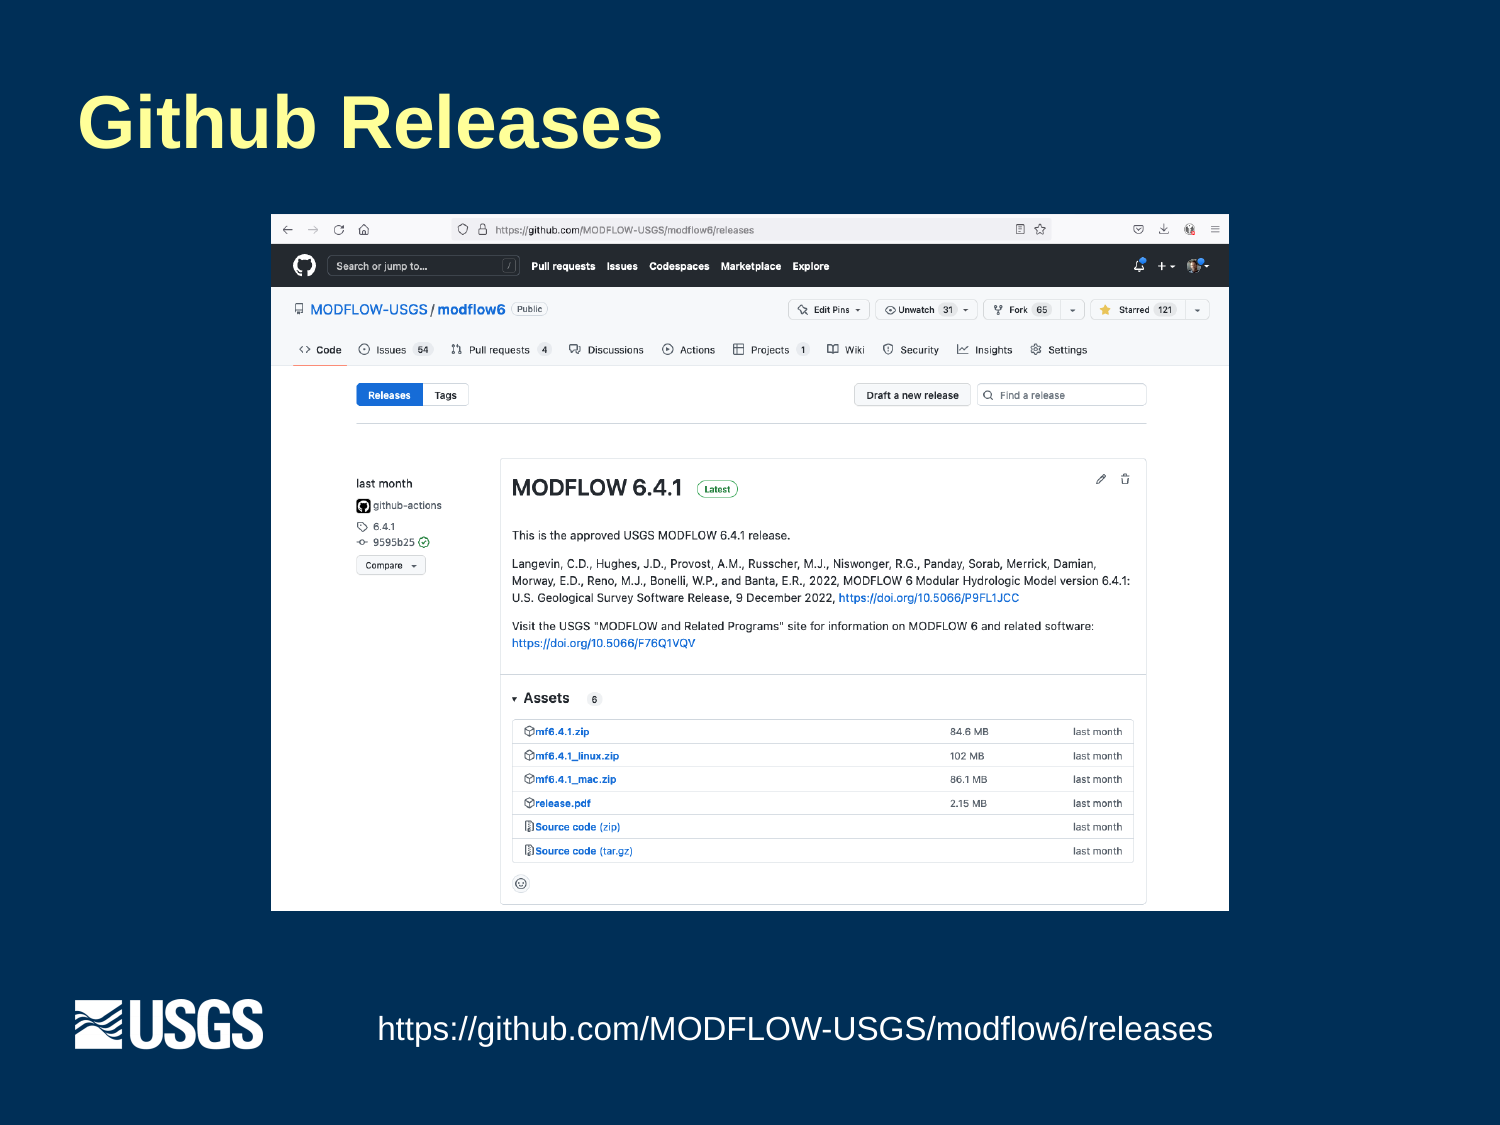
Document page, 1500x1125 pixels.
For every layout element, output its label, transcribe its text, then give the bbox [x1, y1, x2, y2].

text_box https://github.com/MODFLOW-USGS/modflow6/releases [362, 999, 1375, 1055]
picture [270, 214, 1230, 911]
title Github Releases [62, 24, 1425, 213]
